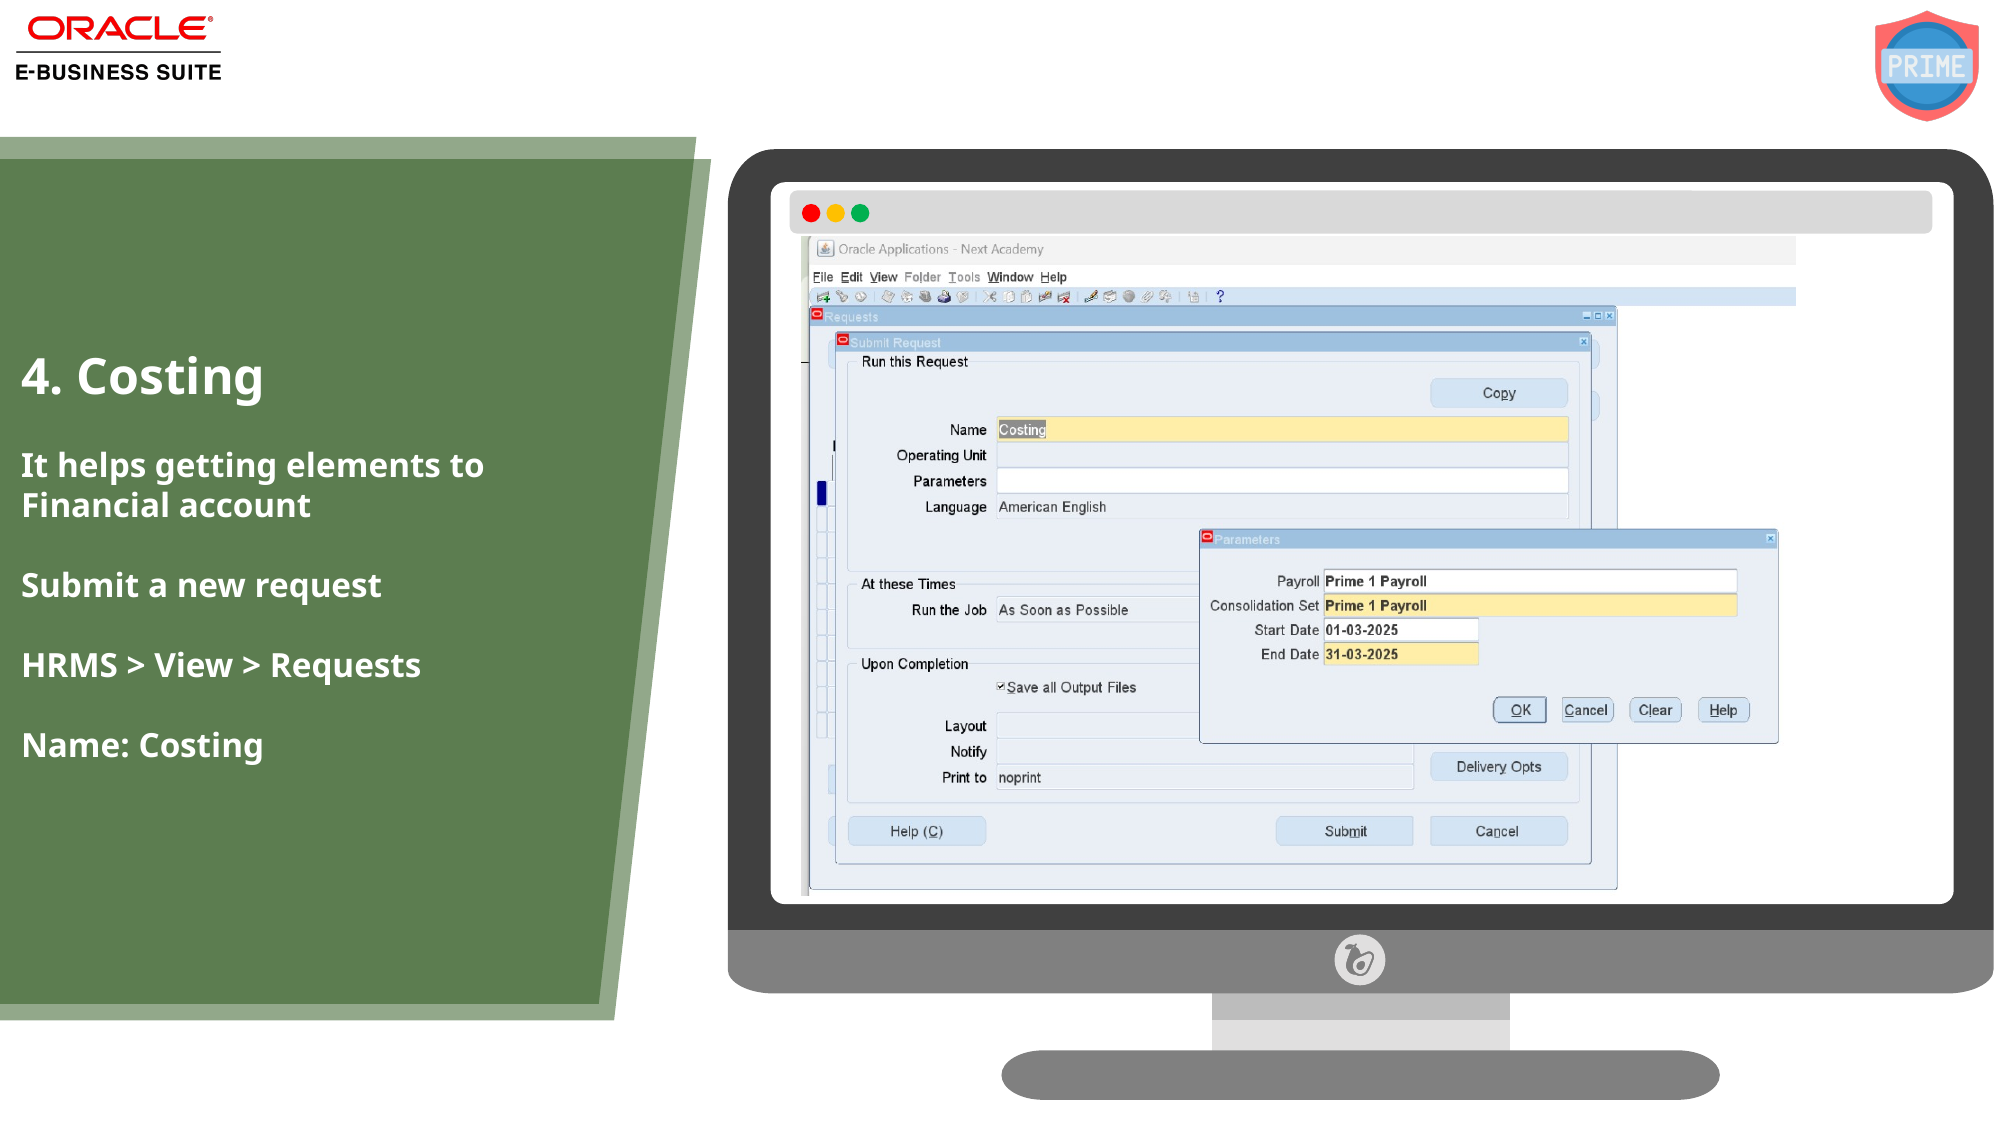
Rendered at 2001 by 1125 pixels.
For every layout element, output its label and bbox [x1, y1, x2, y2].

picture [1868, 7, 1986, 125]
picture [801, 236, 1796, 897]
picture [16, 15, 222, 81]
text_box [0, 136, 712, 1021]
text_box [727, 148, 1995, 1101]
